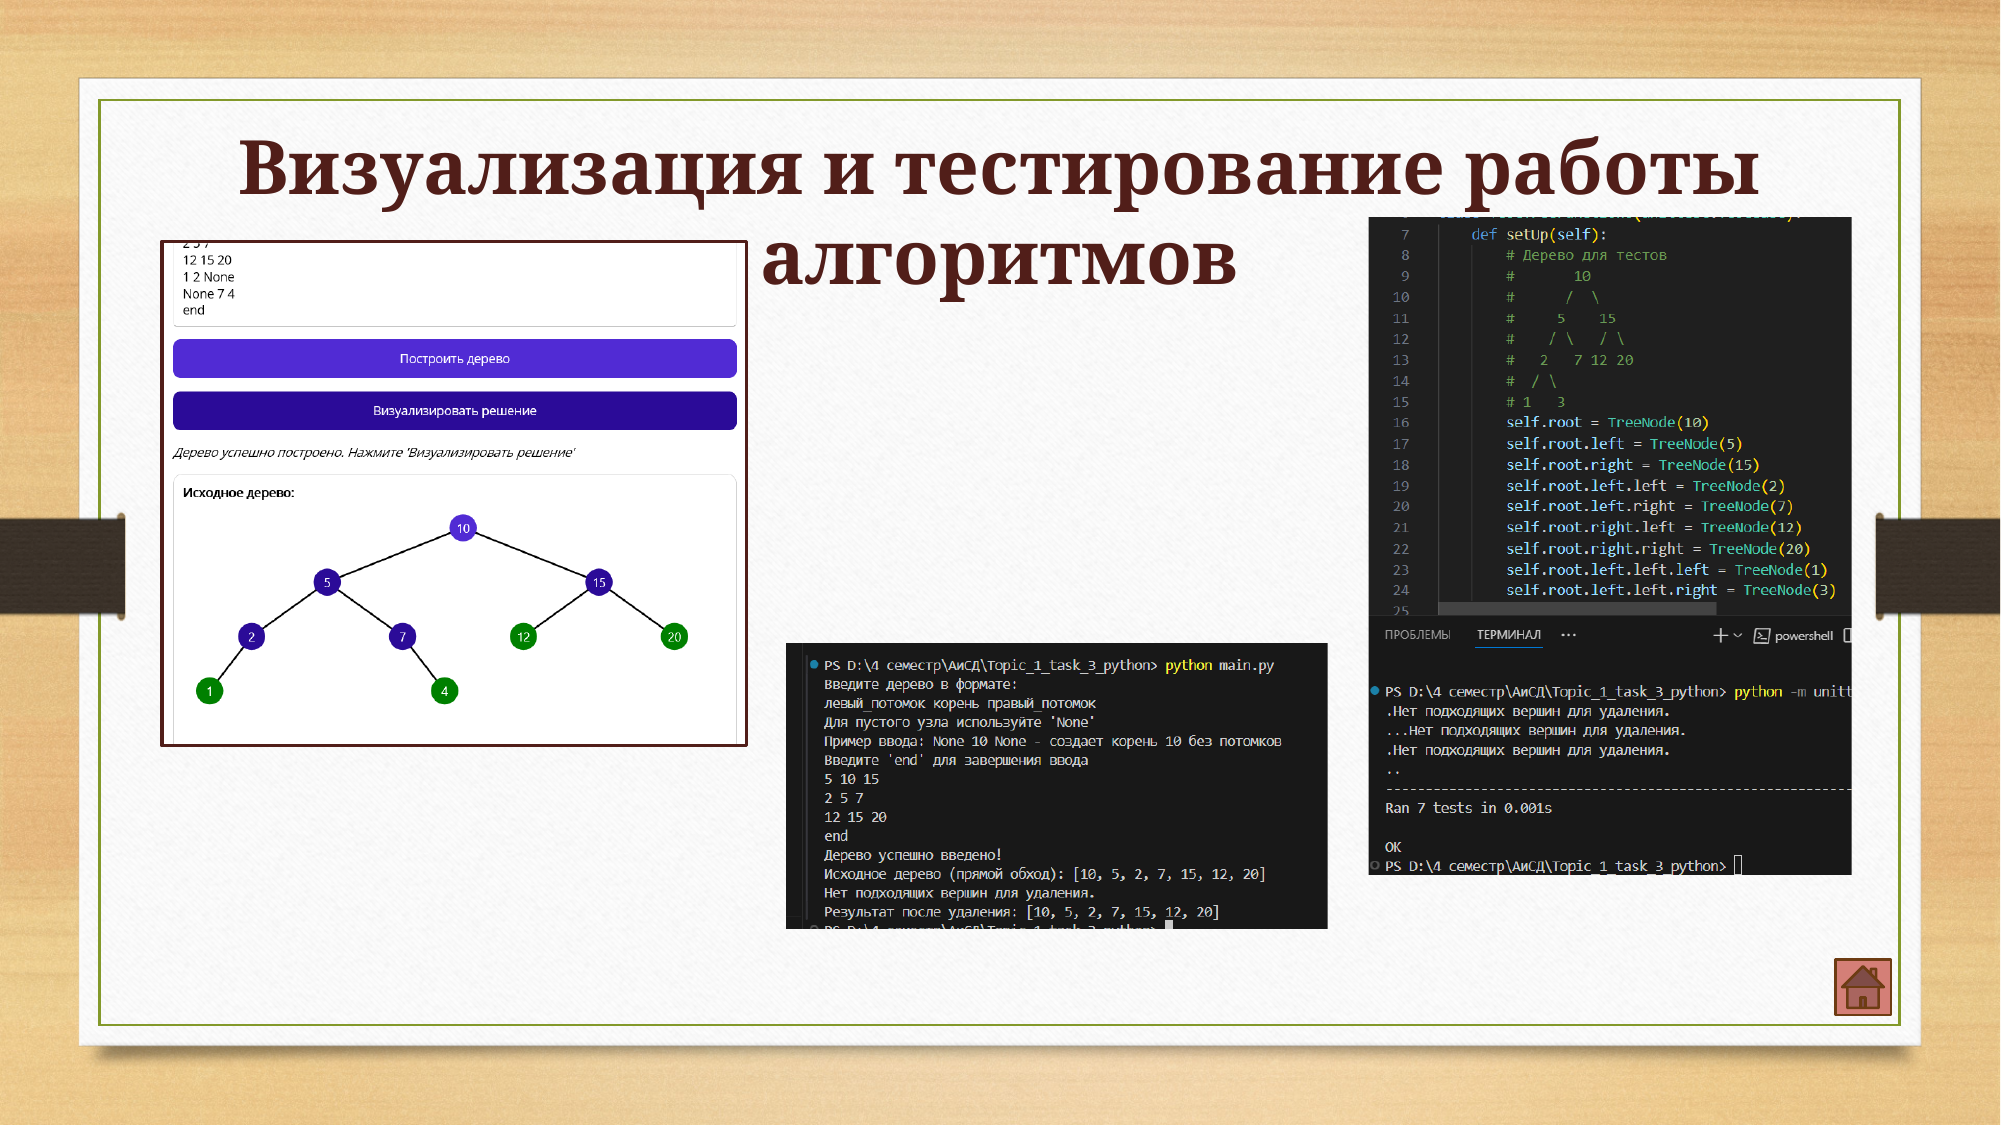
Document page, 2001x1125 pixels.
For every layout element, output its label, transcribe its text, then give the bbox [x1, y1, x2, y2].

picture [0, 0, 2001, 1125]
text_box Визуализация и тестирование работы алгоритмов [0, 111, 2000, 307]
picture [101, 101, 1898, 111]
picture [163, 242, 746, 745]
text_box [1834, 958, 1892, 1016]
